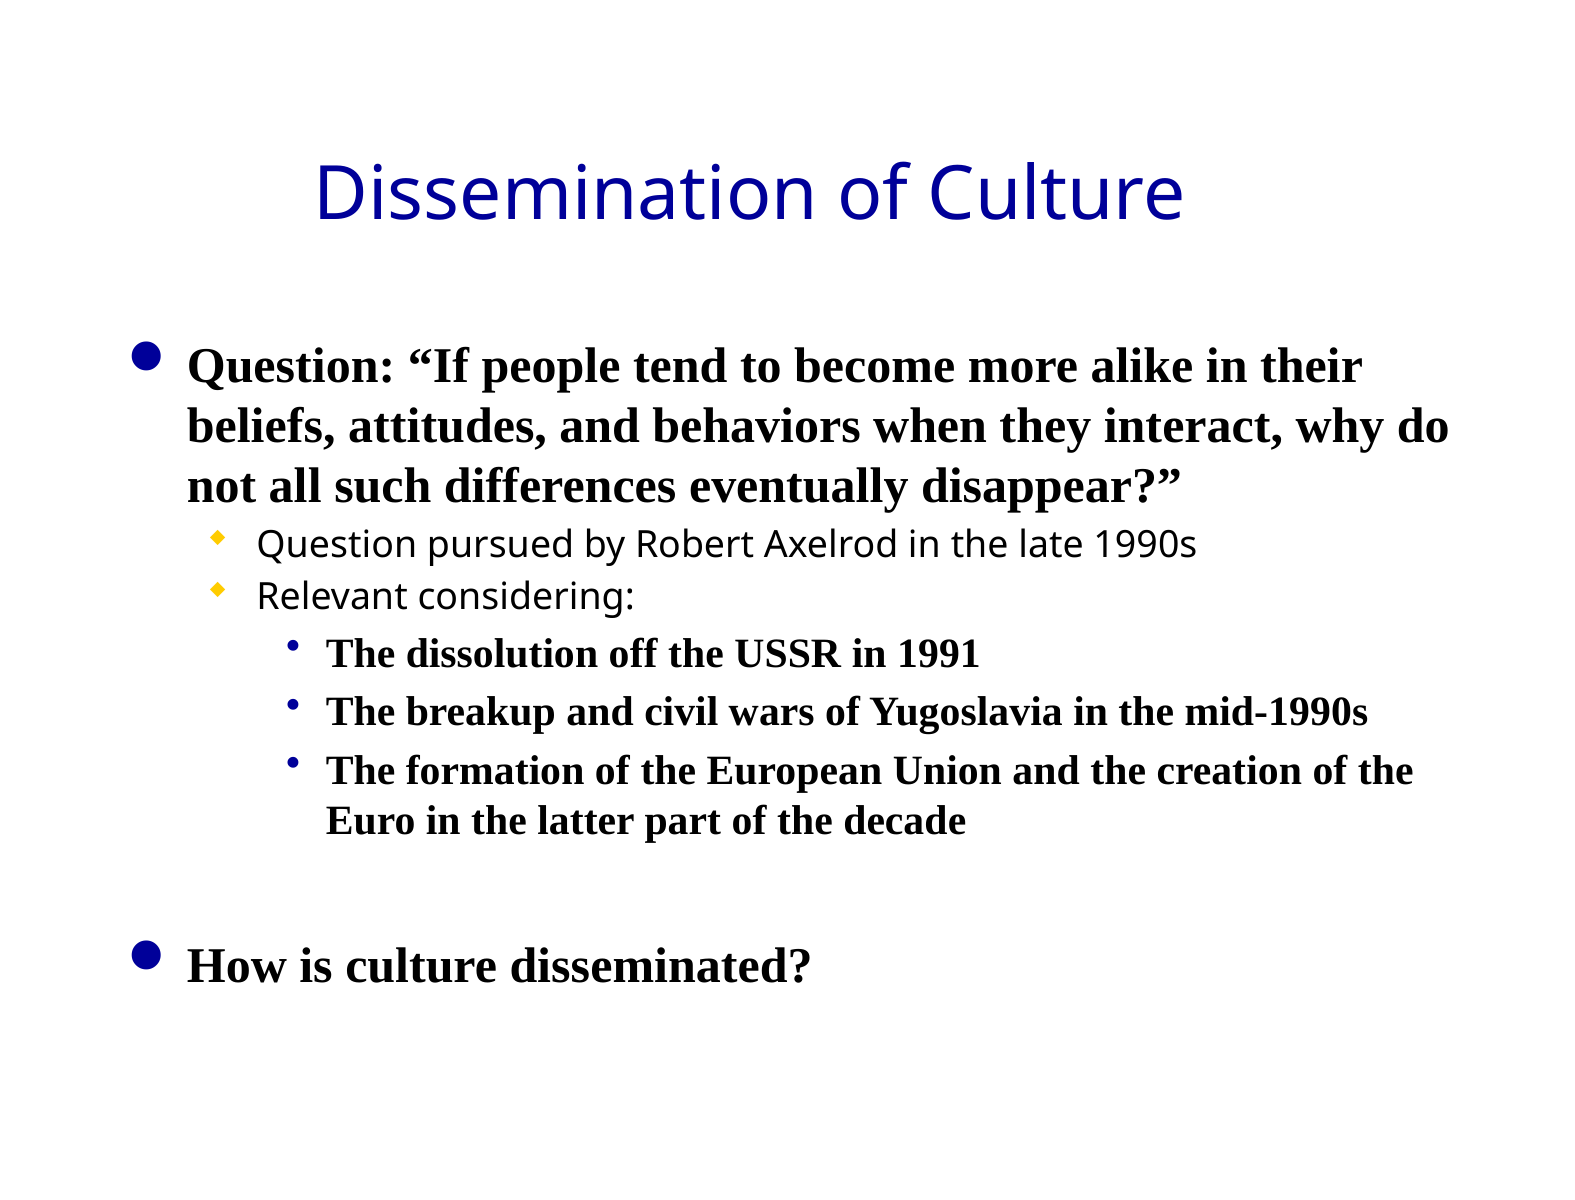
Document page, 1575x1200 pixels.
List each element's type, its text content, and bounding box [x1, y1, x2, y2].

title Dissemination of Culture [112, 99, 1388, 288]
list Question: “If people tend to become more alike in their beliefs, attitudes, and behaviors when they interact, why do not all such differences eventually disappear?” Question pursued by Robert Axelrod in the late 1990s Relevant considering: The dissolution off the USSR in 1991 The breakup and civil wars of Yugoslavia in the mid-1990s The formation of the European Union and the creation of the Euro in the latter part of the decade How is culture disseminated? [112, 324, 1500, 1000]
